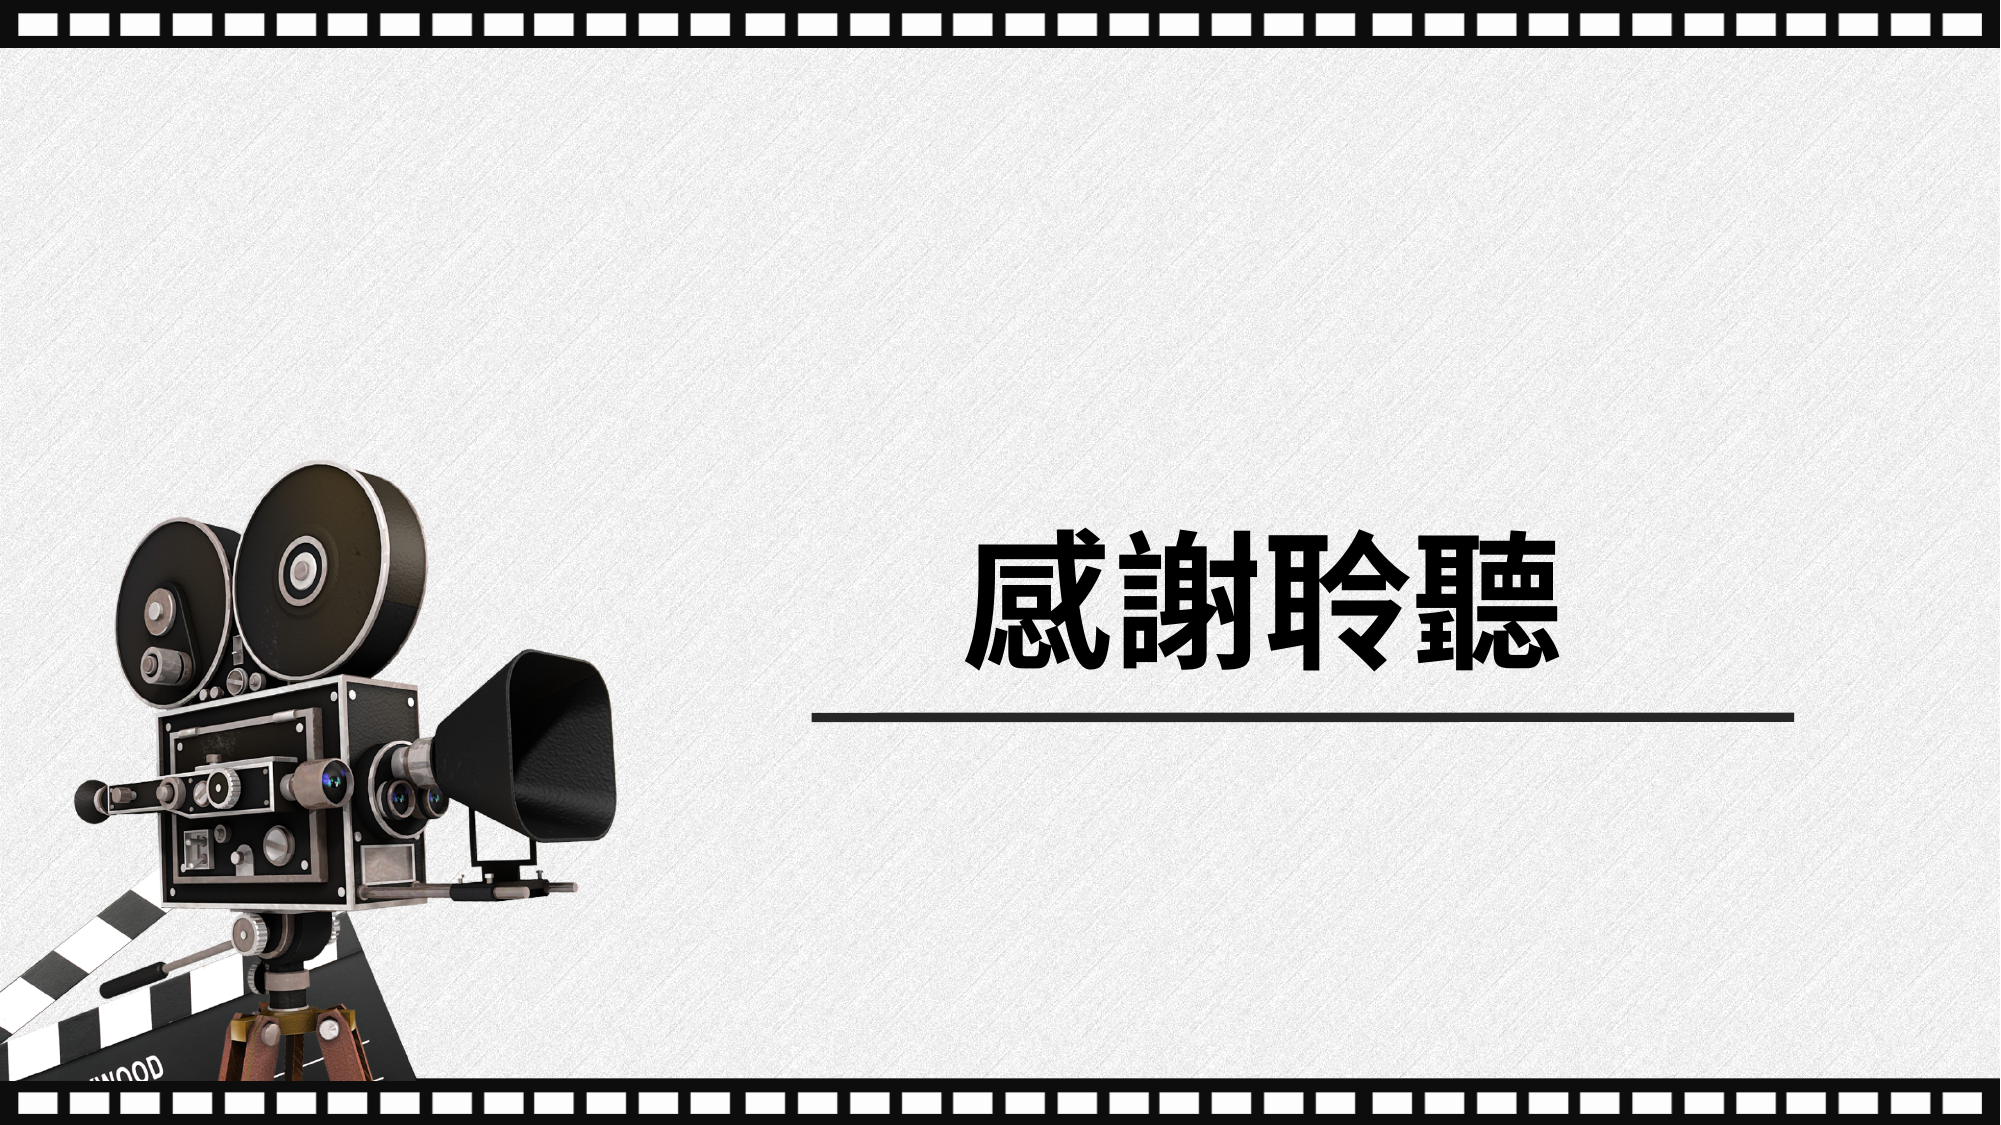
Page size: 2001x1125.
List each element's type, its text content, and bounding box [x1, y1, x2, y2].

picture [20, 1093, 1980, 1114]
picture [0, 48, 2000, 1081]
picture [20, 14, 1980, 36]
title 感謝聆聽 [646, 184, 1879, 1034]
